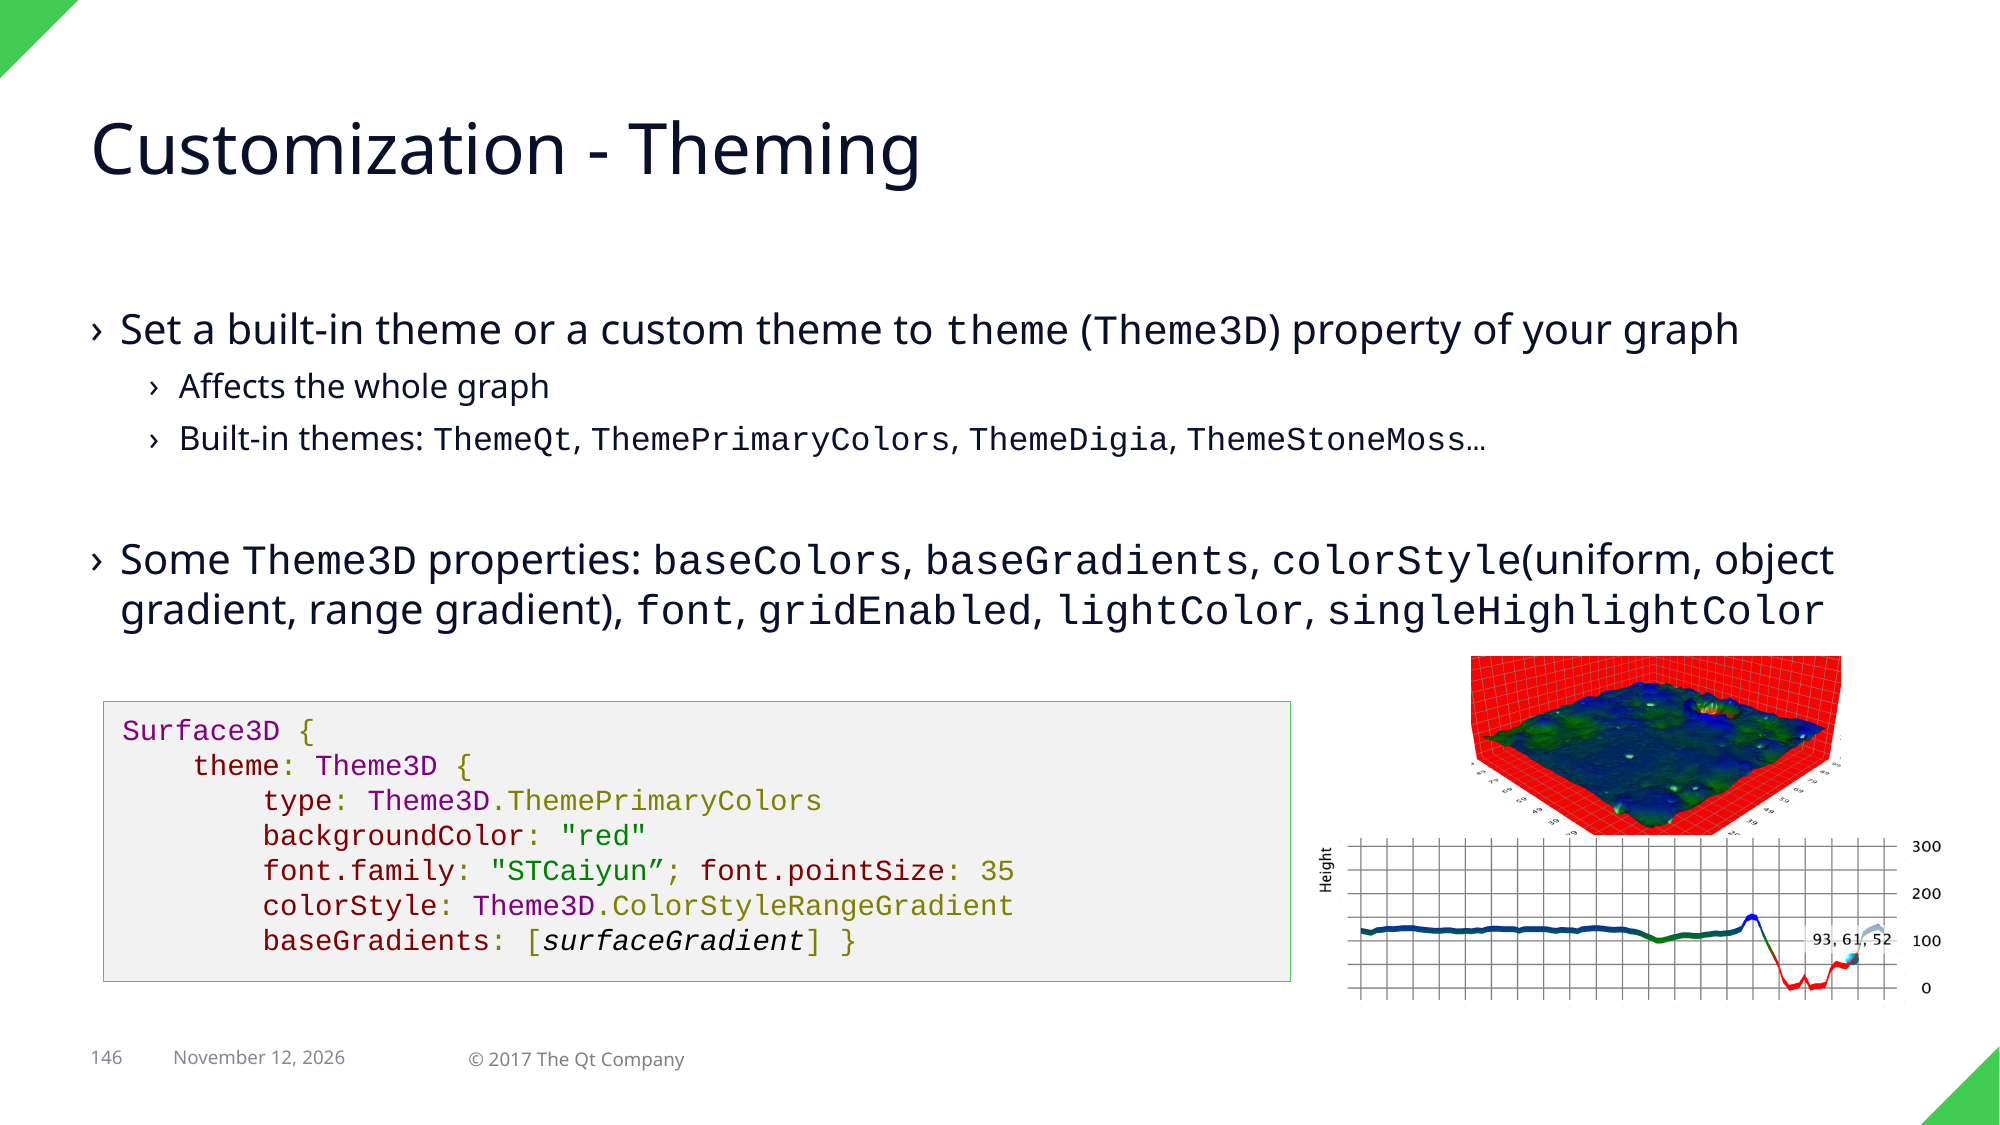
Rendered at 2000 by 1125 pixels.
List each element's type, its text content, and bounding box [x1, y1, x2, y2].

picture [1471, 656, 1841, 835]
list Set a built-in theme or a custom theme to theme (Theme3D) property of your graph Affects the whole graph Built-in themes: ThemeQt, ThemePrimaryColors, ThemeDigia, ThemeStoneMoss… Some Theme3D properties: baseColors, baseGradients, colorStyle(uniform, object gradient, range gradient), font, gridEnabled, lightColor, singleHighlightColor [90, 302, 1910, 1012]
slide_number 146 [90, 1046, 173, 1071]
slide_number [173, 1046, 468, 1071]
footer © 2017 The Qt Company [468, 1046, 1910, 1071]
title Customization - Theming [90, 113, 1910, 268]
picture [1312, 838, 1948, 1009]
text_box Surface3D { theme: Theme3D { type: Theme3D.ThemePrimaryColors backgroundColor: "red" font.family: "STCaiyun”; font.pointSize: 35 colorStyle: Theme3D.ColorStyleRangeGradient baseGradients: [surfaceGradient] } [103, 701, 1291, 982]
